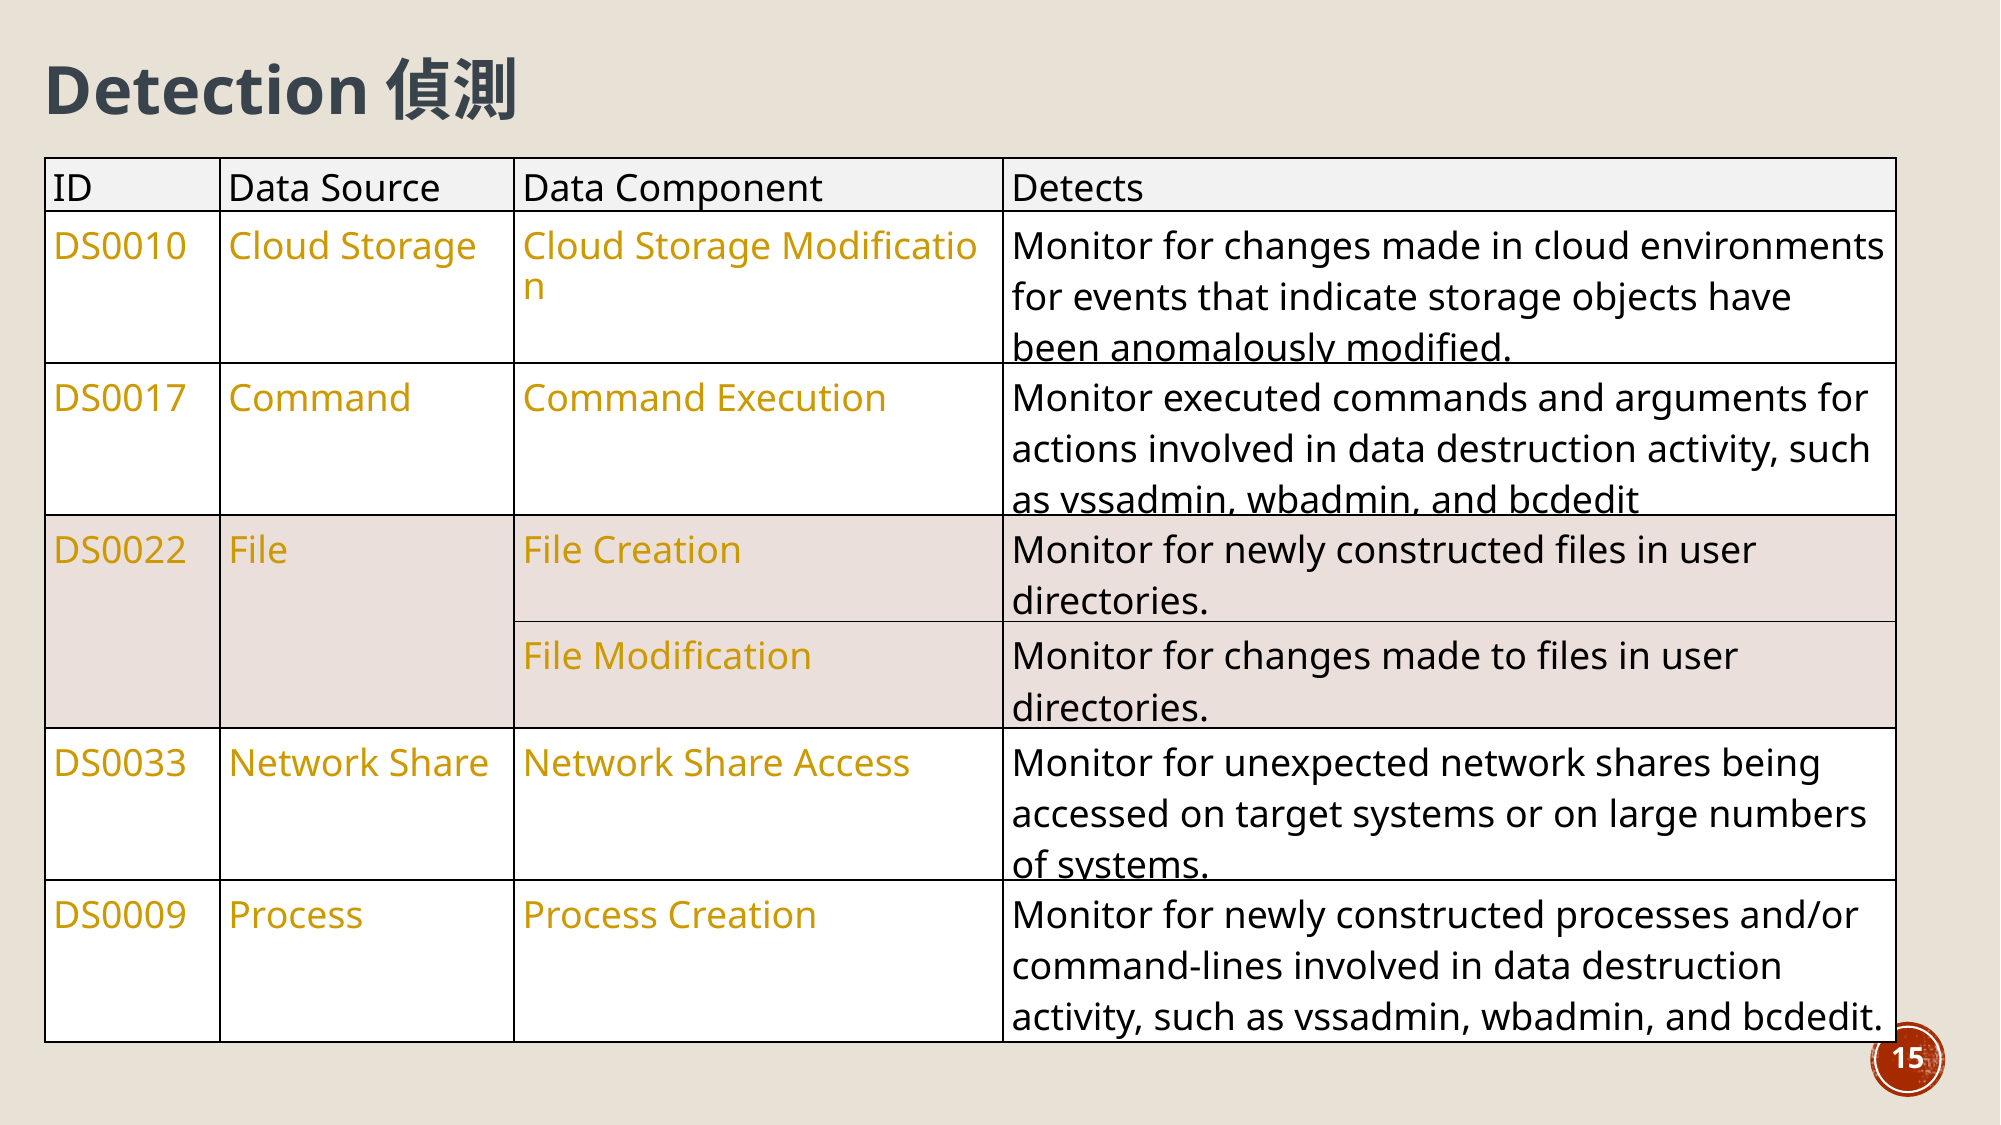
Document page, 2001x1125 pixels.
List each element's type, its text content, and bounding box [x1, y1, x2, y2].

table_header Data Component [515, 159, 1002, 210]
table_cell Cloud Storage [221, 212, 513, 362]
table_cell File Creation [515, 516, 1002, 621]
table_cell DS0022 [46, 516, 219, 727]
table_cell Monitor for changes made in cloud environments for events that indicate storage objects have been anomalously modified. [1004, 212, 1895, 362]
table_cell File Modification [515, 622, 1002, 727]
table_cell DS0017 [46, 364, 219, 514]
table_cell Network Share [221, 729, 513, 879]
table_header Data Source [221, 159, 513, 210]
table_cell Monitor for unexpected network shares being accessed on target systems or on large numbers of systems. [1004, 729, 1895, 879]
table_cell Cloud Storage Modification [515, 212, 1002, 362]
table_cell DS0033 [46, 729, 219, 879]
table_header Detects [1004, 159, 1895, 210]
table_header ID [46, 159, 219, 210]
table_cell Monitor for newly constructed processes and/or command-lines involved in data destruction activity, such as vssadmin, wbadmin, and bcdedit. [1004, 881, 1895, 1041]
text_box Detection偵測 [29, 40, 535, 135]
table_cell DS0010 [46, 212, 219, 362]
table_cell Command Execution [515, 364, 1002, 514]
table_cell DS0009 [46, 881, 219, 1041]
table_cell Command [221, 364, 513, 514]
table_cell Monitor for newly constructed files in user directories. [1004, 516, 1895, 621]
table_cell Monitor executed commands and arguments for actions involved in data destruction activity, such as vssadmin, wbadmin, and bcdedit [1004, 364, 1895, 514]
table_cell Monitor for changes made to files in user directories. [1004, 622, 1895, 727]
table_cell Network Share Access [515, 729, 1002, 879]
table_cell File [221, 516, 513, 727]
table_cell Process [221, 881, 513, 1041]
table_cell Process Creation [515, 881, 1002, 1041]
slide_number 15 [1855, 1028, 1961, 1089]
